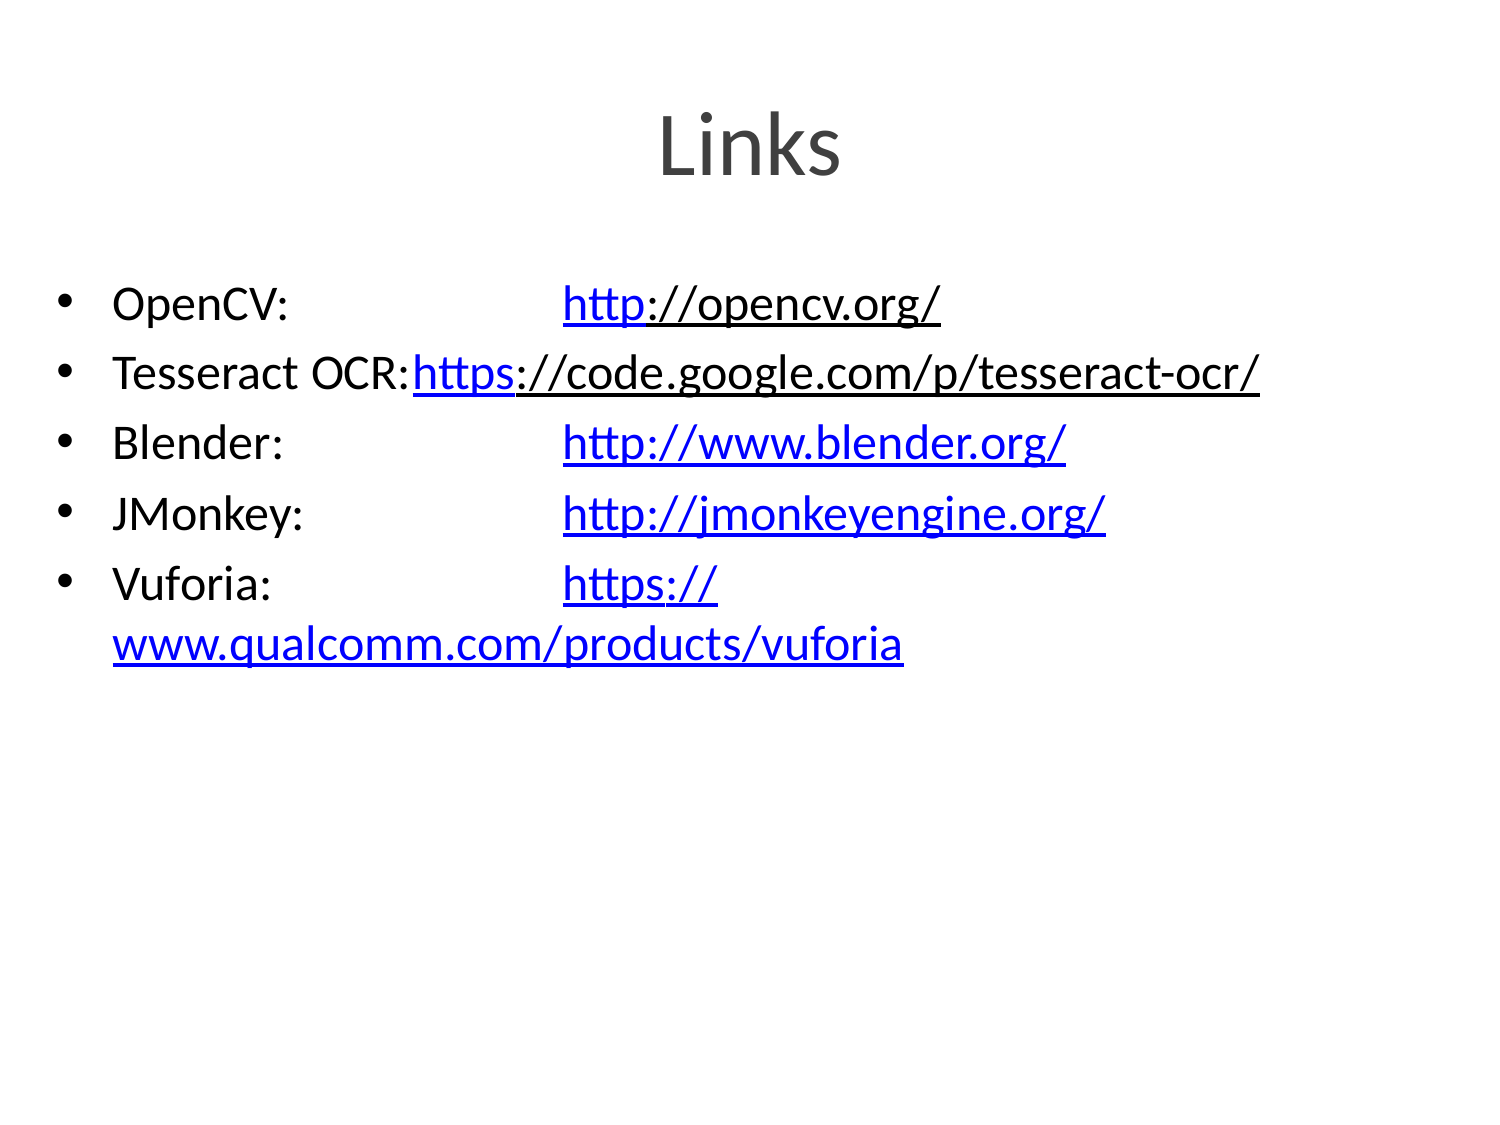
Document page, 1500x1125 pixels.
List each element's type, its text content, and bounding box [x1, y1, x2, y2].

title Links [75, 45, 1425, 233]
list OpenCV: http://opencv.org/ Tesseract OCR: https://code.google.com/p/tesseract-ocr/ Blender: http://www.blender.org/ JMonkey: http://jmonkeyengine.org/ Vuforia: https://www.qualcomm.com/products/vuforia [41, 262, 1483, 1005]
